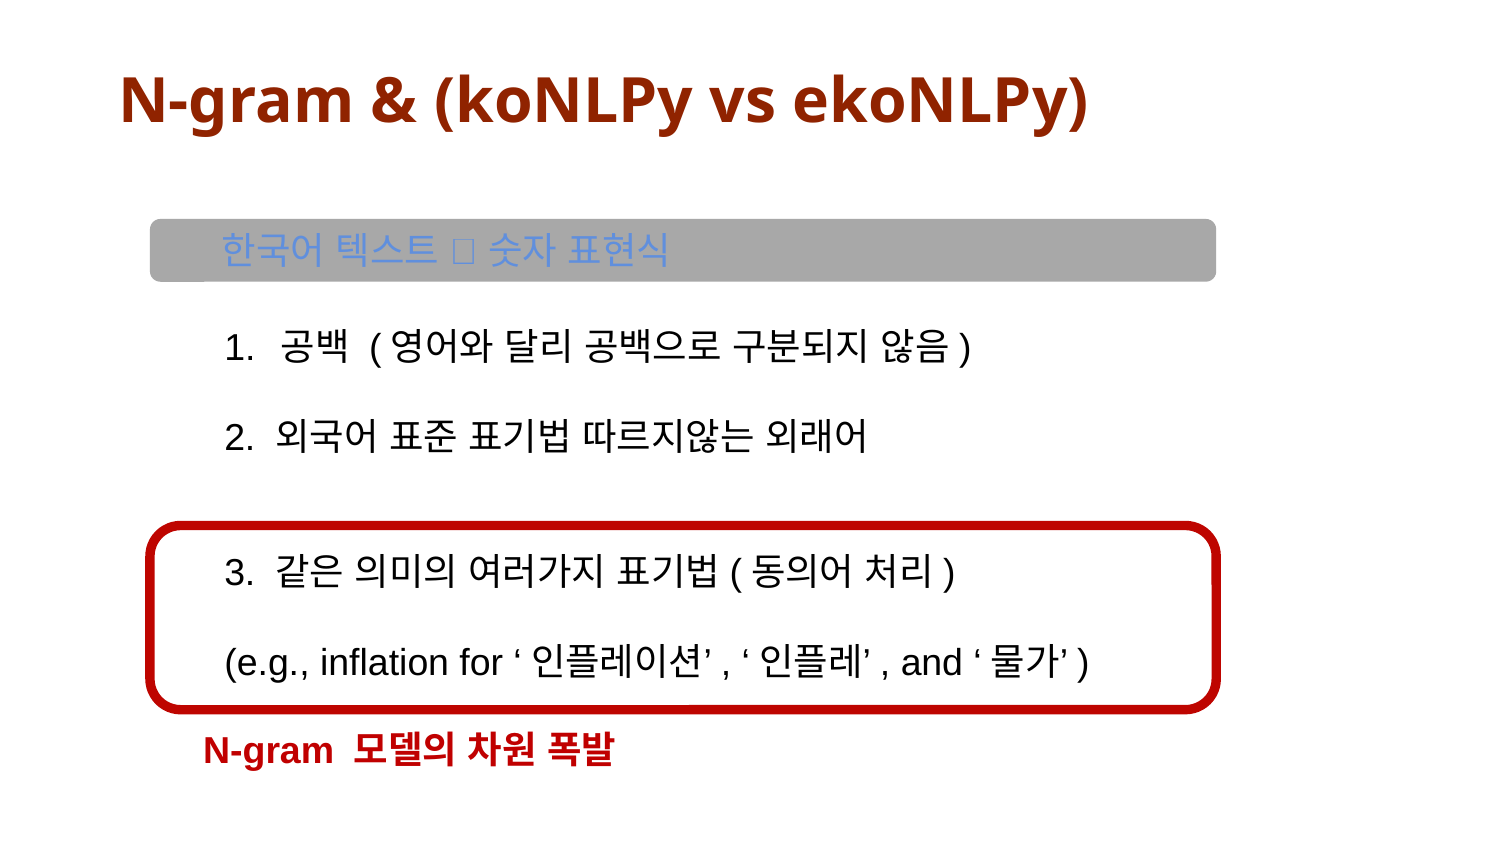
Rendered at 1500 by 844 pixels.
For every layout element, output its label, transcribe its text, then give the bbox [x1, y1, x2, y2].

text_box 한국어 텍스트  숫자 표현식 [210, 221, 1277, 279]
text_box N-gram 모델의 차원 폭발 [149, 720, 886, 778]
text_box [147, 523, 1219, 712]
text_box [149, 218, 1213, 282]
text_box 공백 (영어와 달리 공백으로 구분되지 않음) 2. 외국어 표준 표기법 따르지않는 외래어 3. 같은 의미의 여러가지 표기법(동의어 처리) (e.g., inflation for ‘인플레이션’, ‘인플레’, and ‘물가’) [213, 282, 1101, 523]
title N-gram & (koNLPy vs ekoNLPy) [103, 44, 1397, 174]
